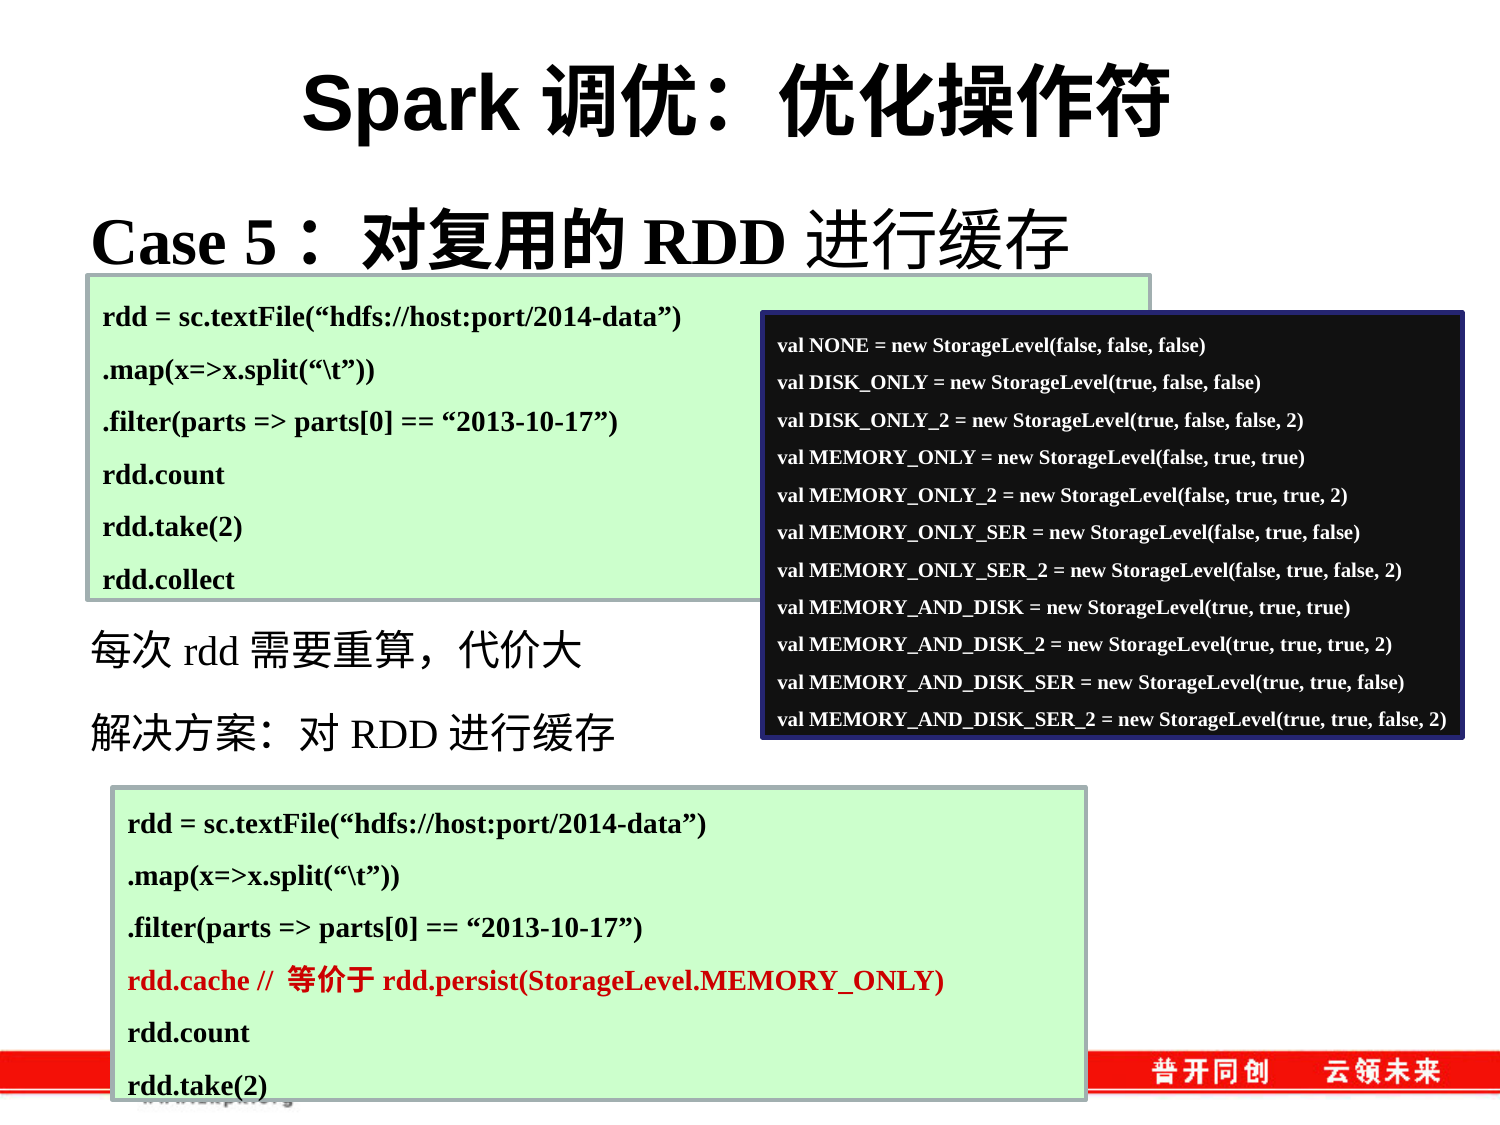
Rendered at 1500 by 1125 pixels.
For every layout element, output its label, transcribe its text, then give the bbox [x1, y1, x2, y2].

picture [0, 0, 1500, 1125]
list Case 5：对复用的RDD进行缓存 每次rdd需要重算，代价大 解决方案：对RDD进行缓存 [75, 149, 1425, 1000]
text_box rdd = sc.textFile(“hdfs://host:port/2014-data”) .map(x=>x.split(“\t”)) .filter(parts => parts[0] == “2013-10-17”) rdd.cache // 等价于rdd.persist(StorageLevel.MEMORY_ONLY) rdd.count rdd.take(2) [110, 785, 1088, 1102]
text_box rdd = sc.textFile(“hdfs://host:port/2014-data”) .map(x=>x.split(“\t”)) .filter(parts => parts[0] == “2013-10-17”) rdd.count rdd.take(2) rdd.collect [85, 273, 1152, 602]
text_box val NONE = new StorageLevel(false, false, false) val DISK_ONLY = new StorageLevel(true, false, false) val DISK_ONLY_2 = new StorageLevel(true, false, false, 2) val MEMORY_ONLY = new StorageLevel(false, true, true) val MEMORY_ONLY_2 = new StorageLevel(false, true, true, 2) val MEMORY_ONLY_SER = new StorageLevel(false, true, false) val MEMORY_ONLY_SER_2 = new StorageLevel(false, true, false, 2) val MEMORY_AND_DISK = new StorageLevel(true, true, true) val MEMORY_AND_DISK_2 = new StorageLevel(true, true, true, 2) val MEMORY_AND_DISK_SER = new StorageLevel(true, true, false) val MEMORY_AND_DISK_SER_2 = new StorageLevel(true, true, false, 2) [760, 310, 1465, 740]
title Spark调优：优化操作符 [62, 4, 1413, 193]
